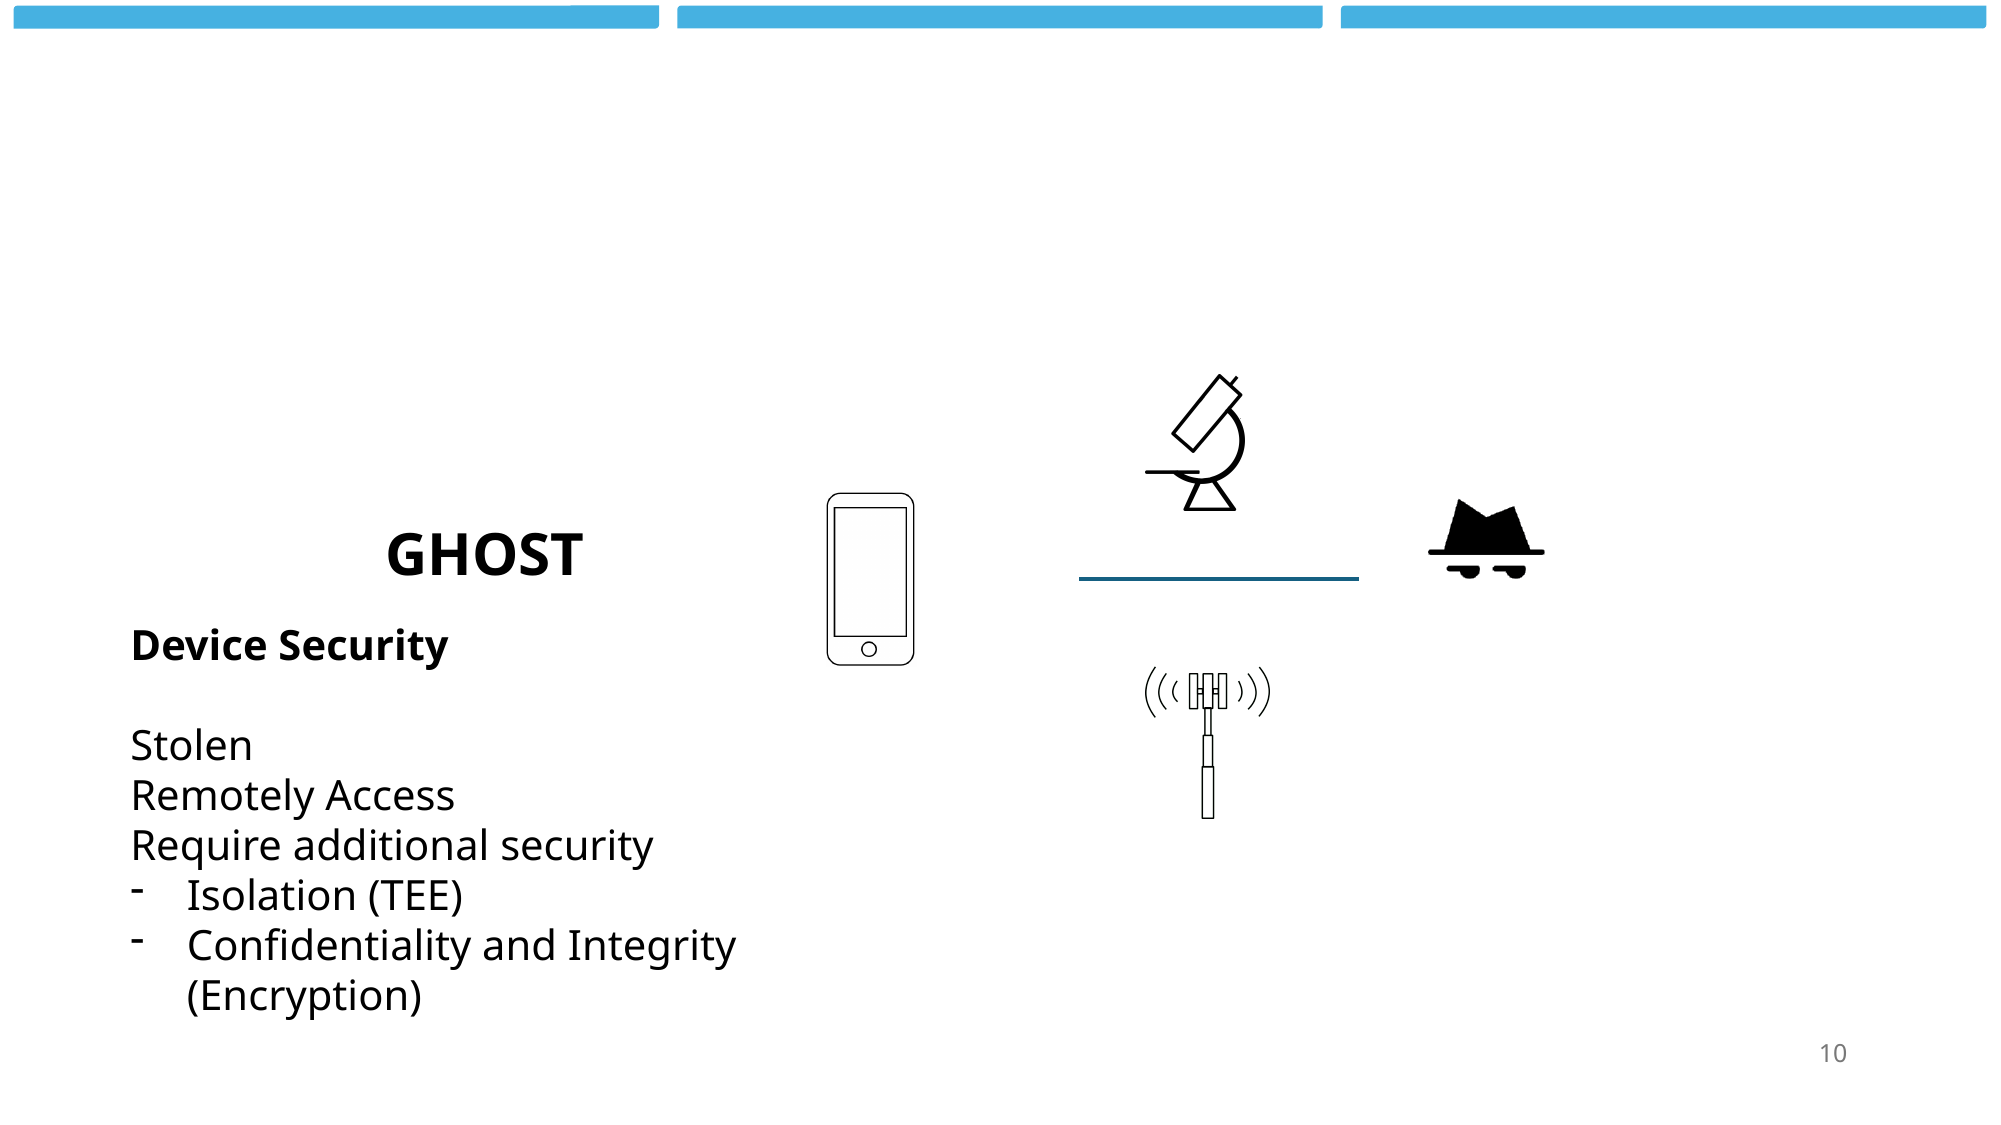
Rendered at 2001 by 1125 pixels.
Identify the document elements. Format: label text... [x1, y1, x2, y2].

picture [1426, 497, 1550, 580]
text_box GHOST [29, 175, 942, 623]
slide_number 10 [1412, 1024, 1863, 1085]
picture [824, 491, 917, 667]
text_box Device Security Stolen Remotely Access Require additional security Isolation (TEE) Confidentiality and Integrity (Encryption) [115, 611, 883, 1125]
picture [1144, 665, 1271, 820]
picture [1144, 373, 1246, 512]
